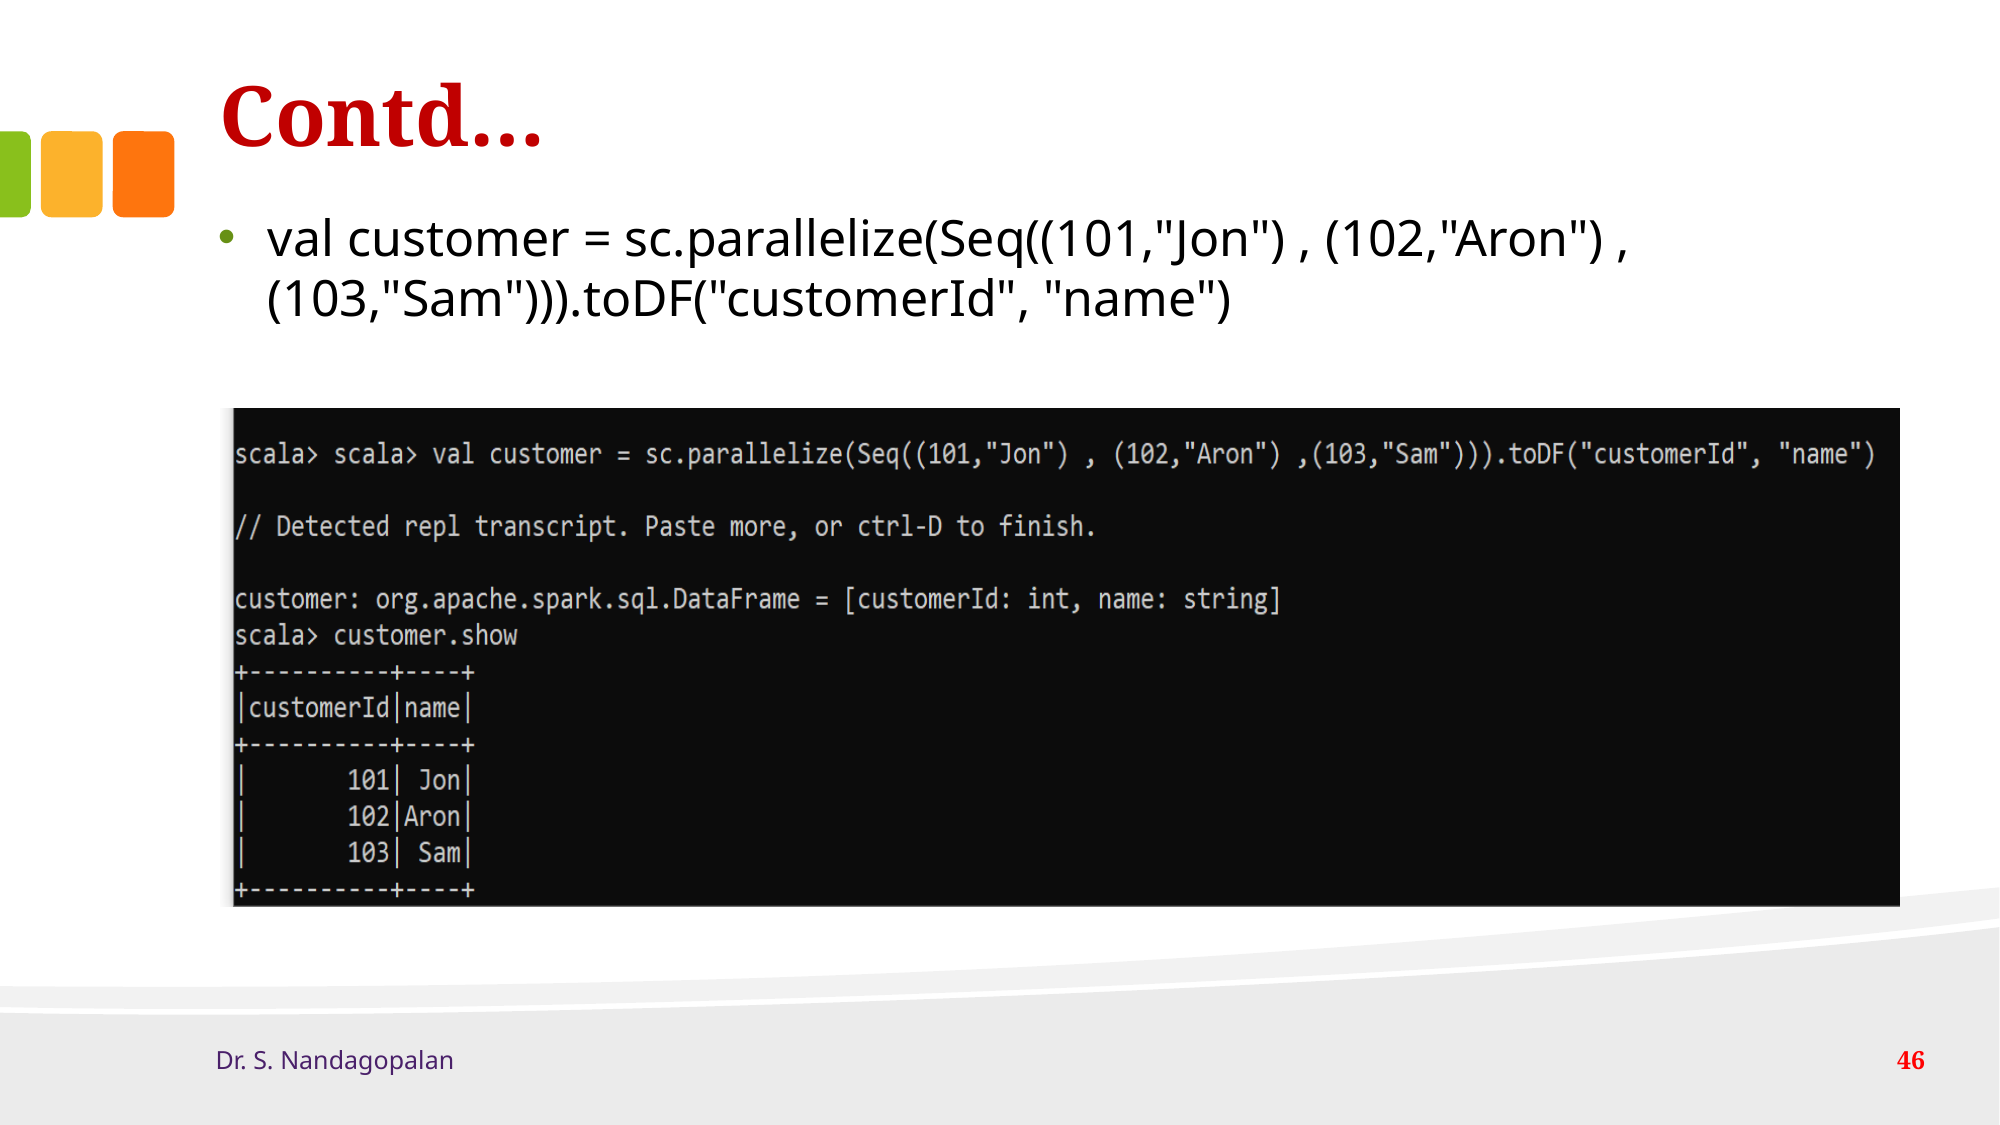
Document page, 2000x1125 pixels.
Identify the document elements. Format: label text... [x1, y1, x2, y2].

list val customer = sc.parallelize(Seq((101,"Jon") , (102,"Aron") ,(103,"Sam"))).toDF("customerId", "name") [197, 196, 1798, 1024]
footer Dr. S. Nandagopalan [195, 1046, 1556, 1077]
title Contd… [199, 24, 1800, 173]
picture [219, 408, 1900, 907]
slide_number 46 [1811, 1046, 1946, 1077]
